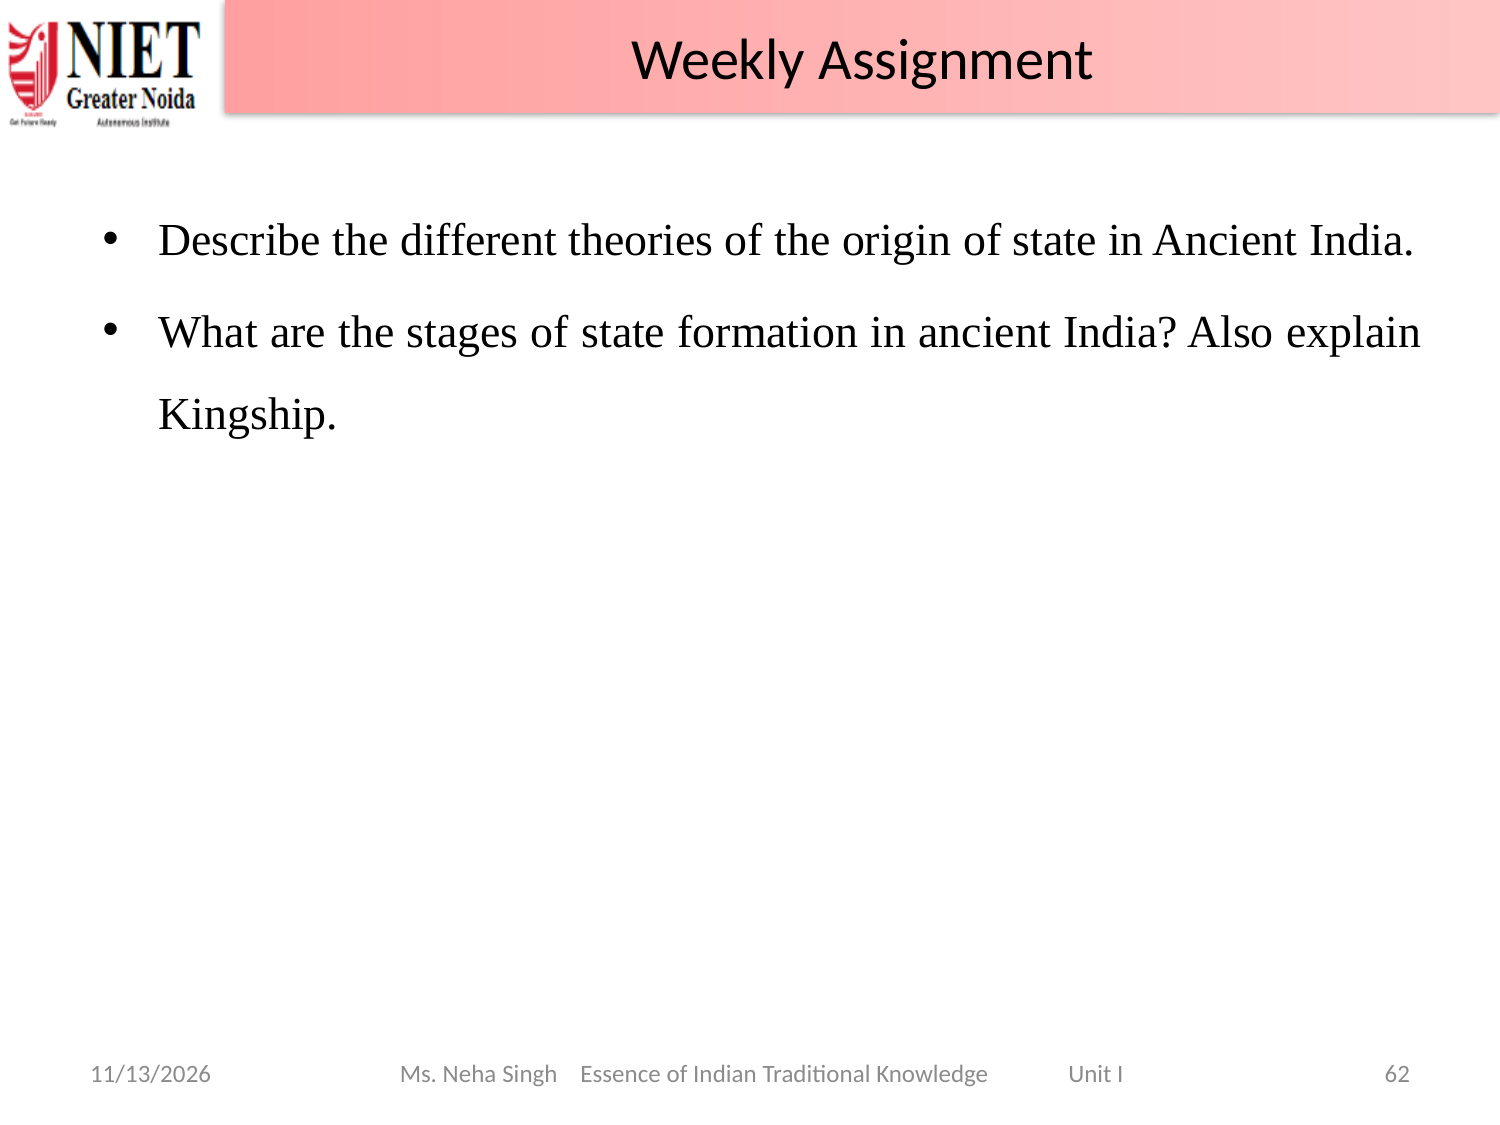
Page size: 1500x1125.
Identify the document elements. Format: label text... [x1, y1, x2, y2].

slide_number 62 [1074, 1042, 1425, 1103]
list Describe the different theories of the origin of state in Ancient India. What are the stages of state formation in ancient India? Also explain Kingship. [87, 174, 1438, 1000]
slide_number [75, 1042, 212, 1103]
text_box Weekly Assignment [224, 0, 1500, 113]
footer Ms. Neha Singh Essence of Indian Traditional Knowledge Unit I [212, 1042, 1074, 1103]
picture [0, 0, 213, 151]
